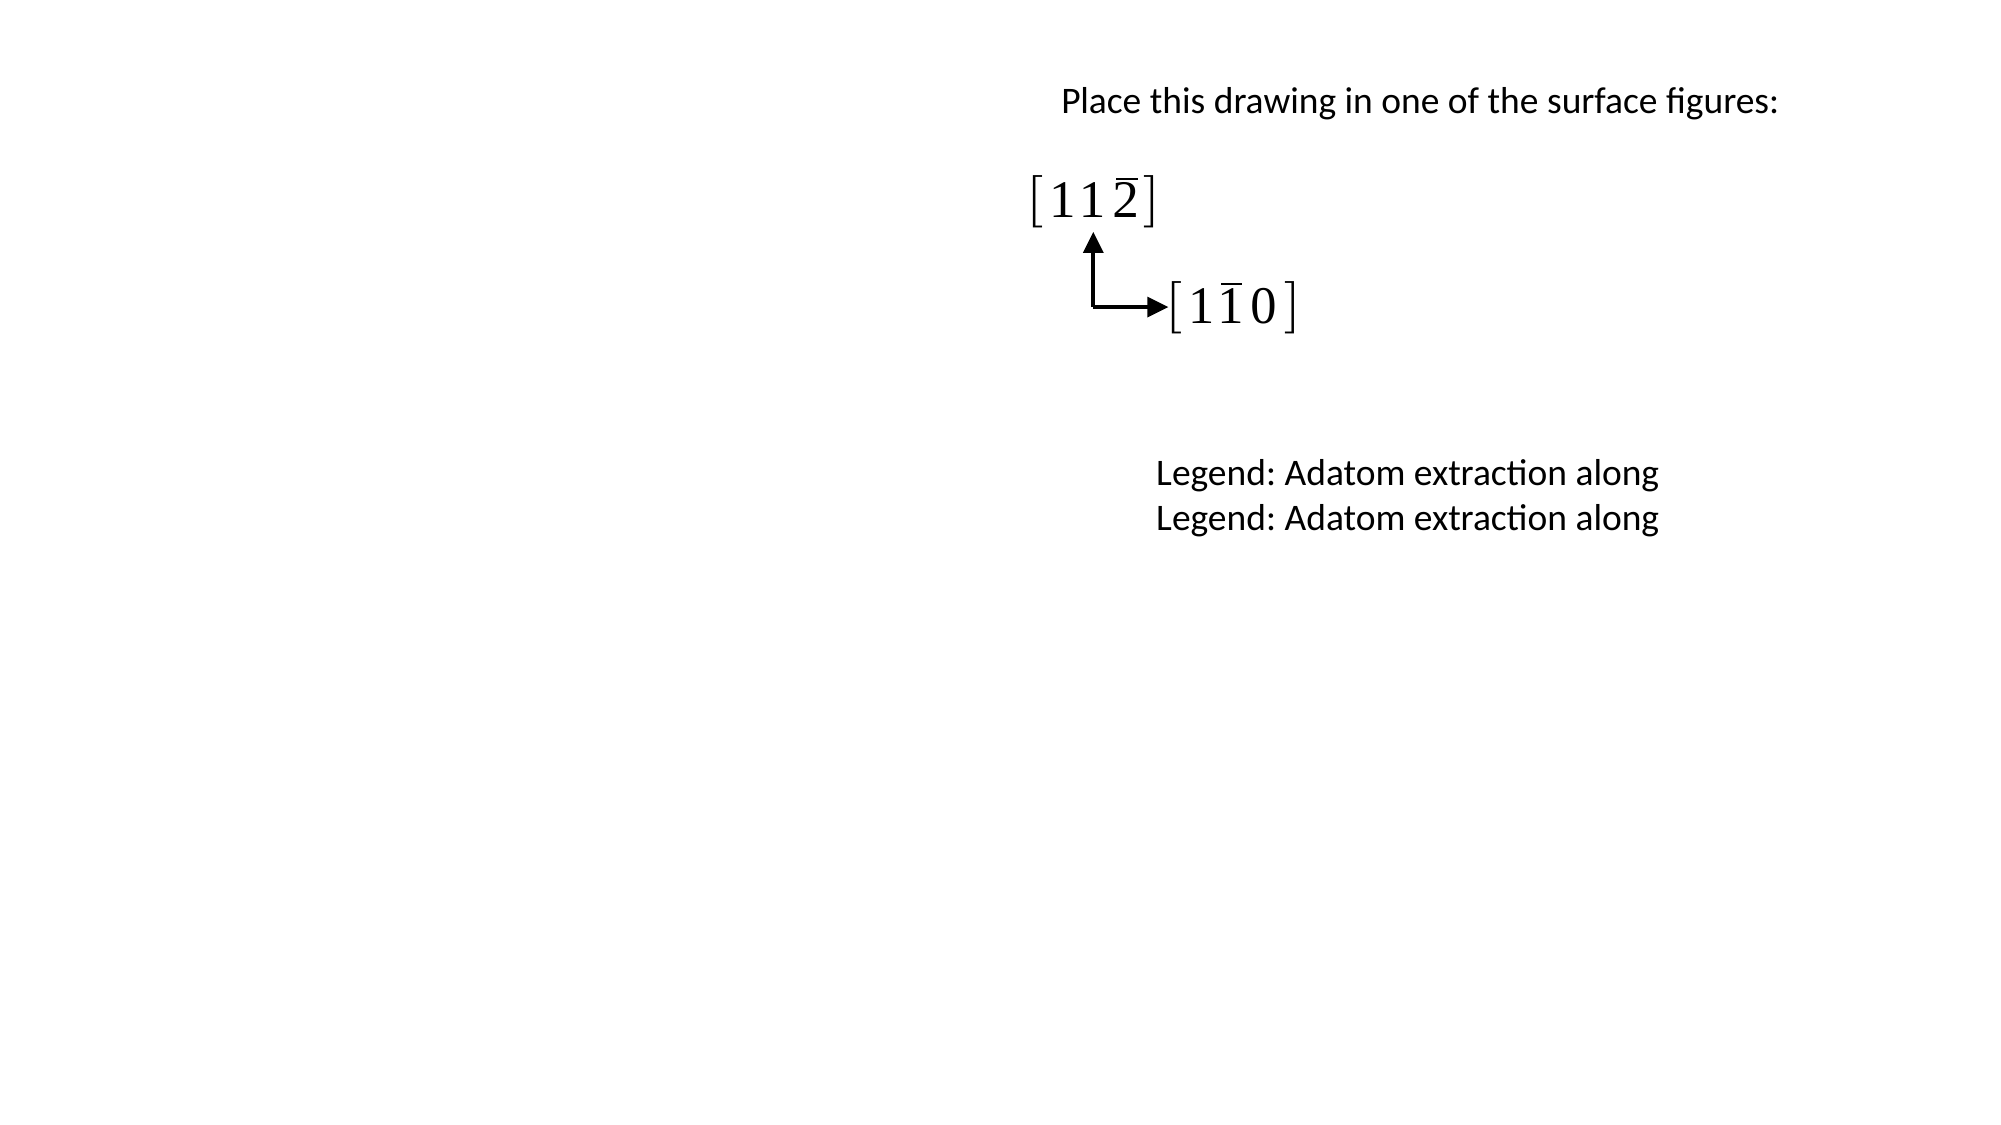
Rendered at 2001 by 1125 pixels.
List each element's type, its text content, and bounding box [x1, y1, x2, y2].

text_box Place this drawing in one of the surface figures: [1046, 68, 1796, 129]
